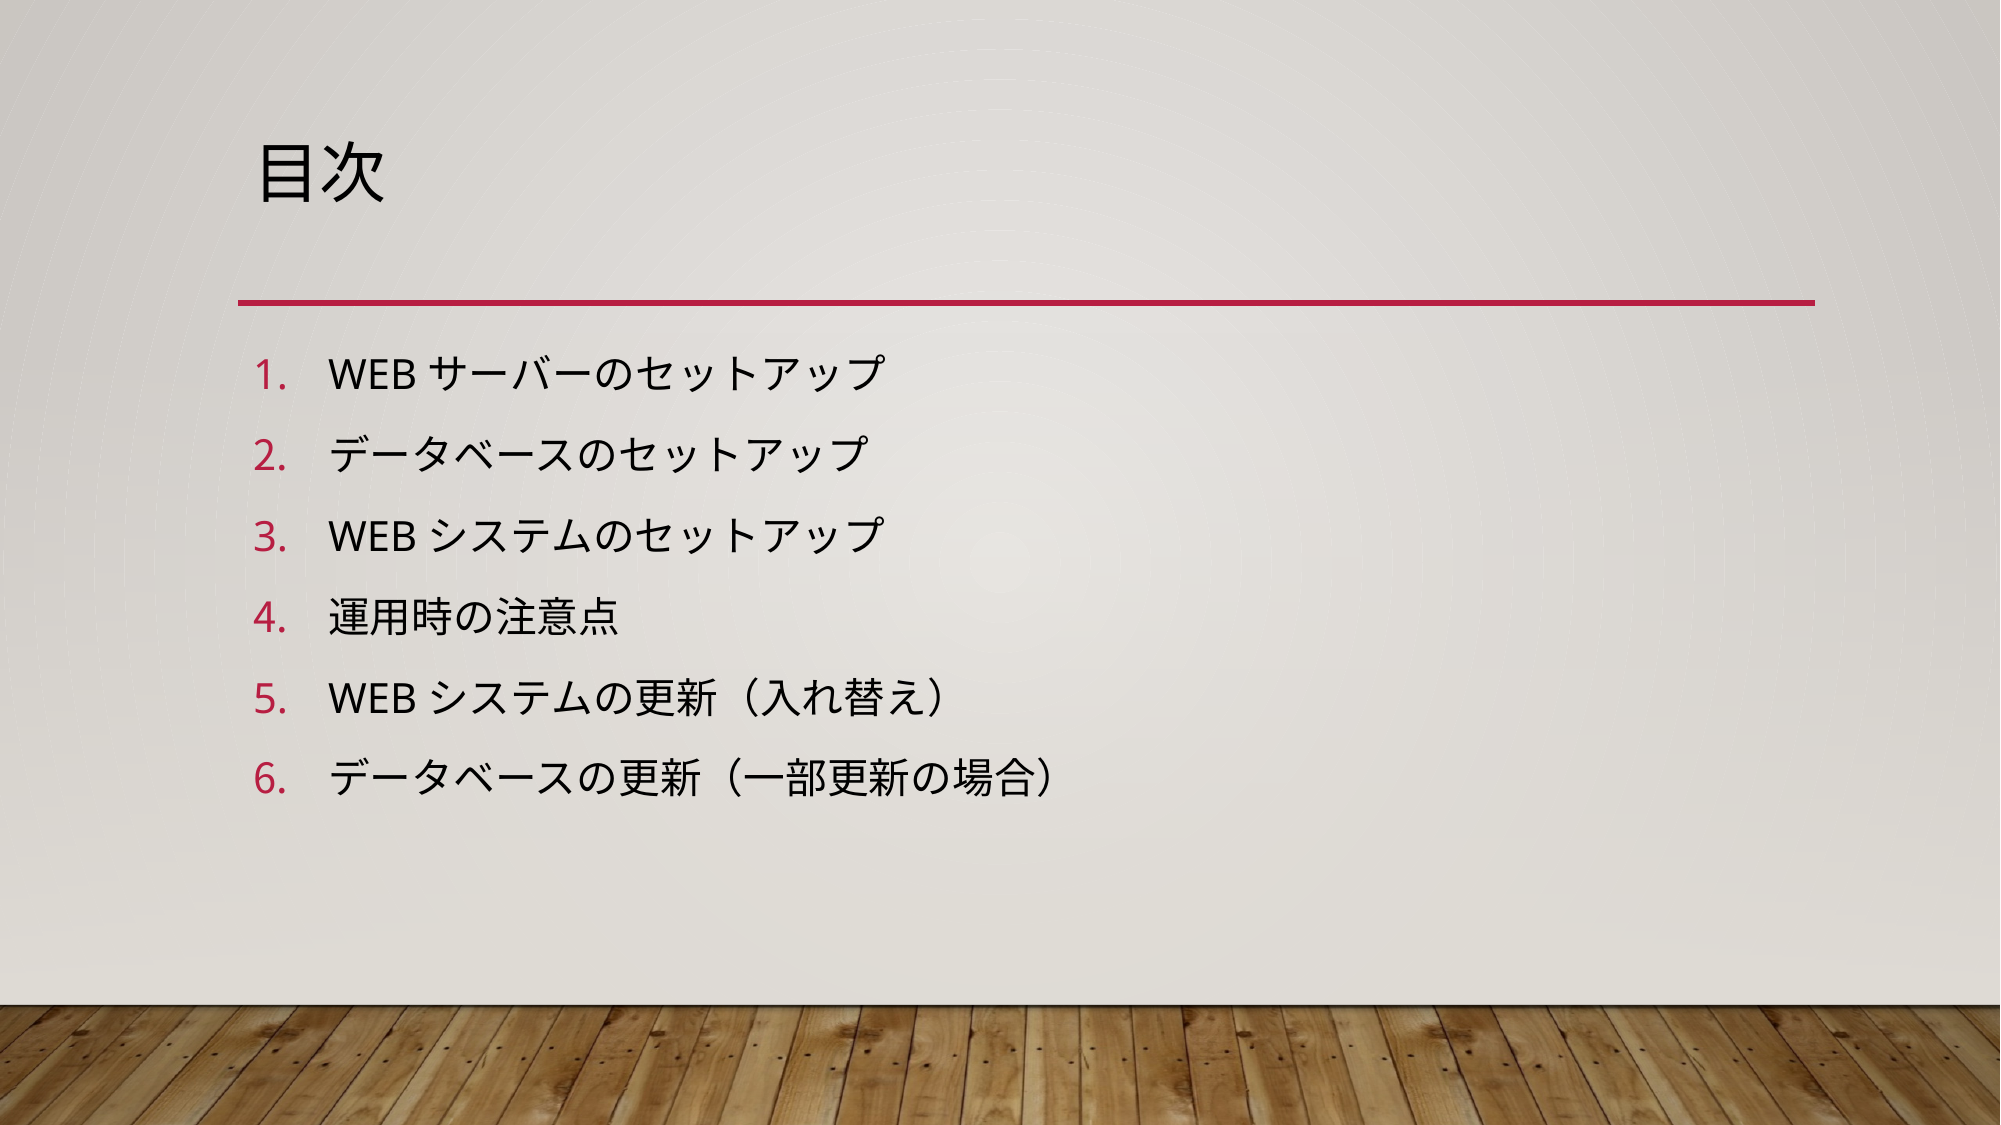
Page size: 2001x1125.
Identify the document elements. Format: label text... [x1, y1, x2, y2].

title 目次 [238, 131, 1814, 305]
list WEBサーバーのセットアップ データベースのセットアップ WEBシステムのセットアップ 運用時の注意点 WEBシステムの更新（入れ替え） データベースの更新（一部更新の場合） [238, 330, 1814, 897]
picture [0, 1005, 2000, 1125]
